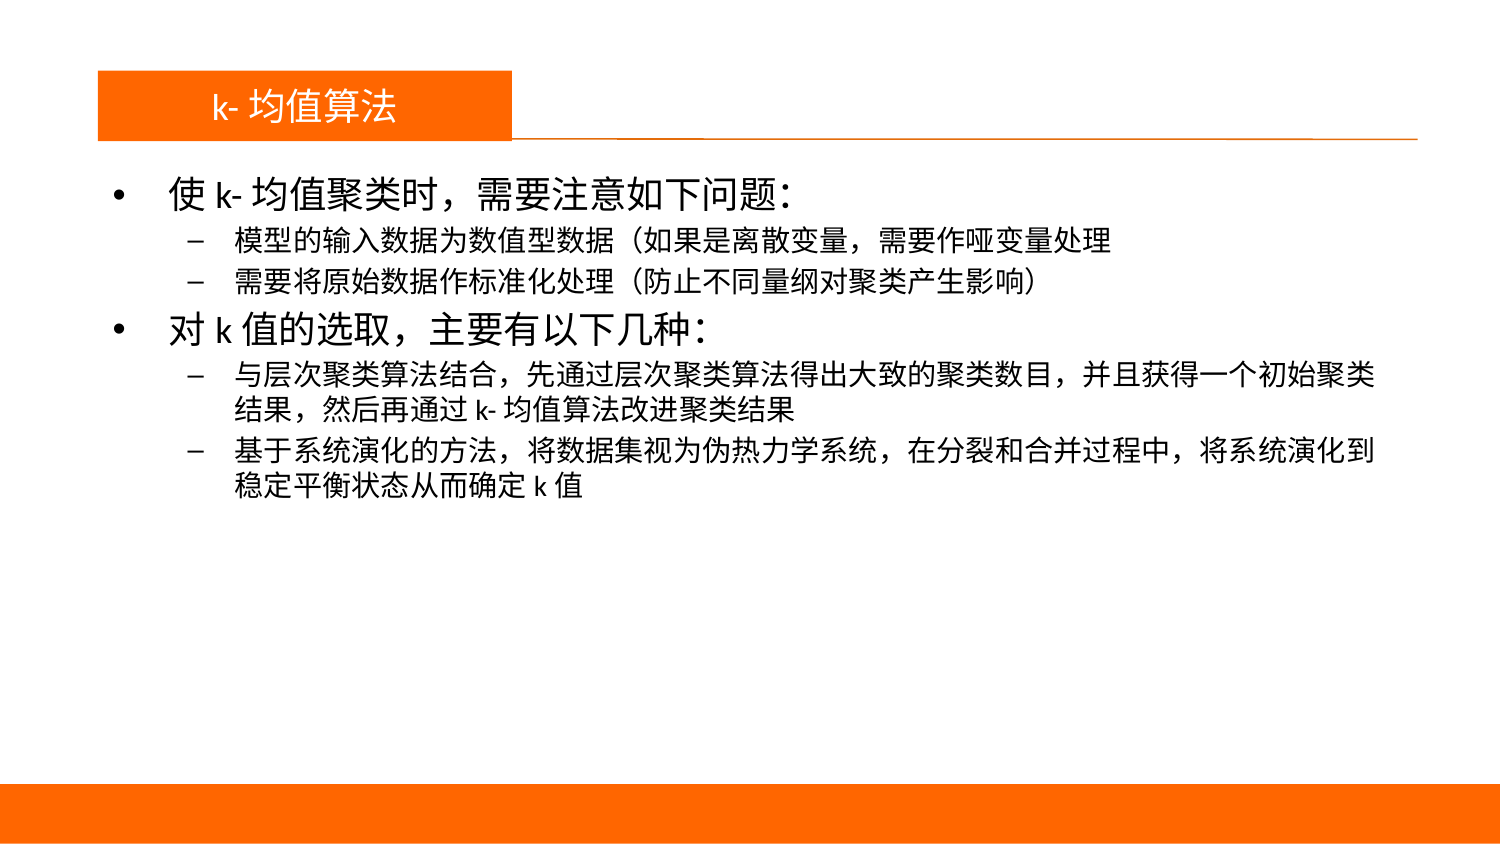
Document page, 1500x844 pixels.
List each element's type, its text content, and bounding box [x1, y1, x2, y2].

text_box k-均值算法 [96, 68, 514, 143]
text_box [99, 70, 130, 147]
text_box [0, 782, 1500, 844]
text_box 使k-均值聚类时，需要注意如下问题： 模型的输入数据为数值型数据（如果是离散变量，需要作哑变量处理 需要将原始数据作标准化处理（防止不同量纲对聚类产生影响） 对k值的选取，主要有以下几种： 与层次聚类算法结合，先通过层次聚类算法得出大致的聚类数目，并且获得一个初始聚类结果，然后再通过k-均值算法改进聚类结果 基于系统演化的方法，将数据集视为伪热力学系统，在分裂和合并过程中，将系统演化到稳定平衡状态从而确定k值 [97, 164, 1418, 510]
